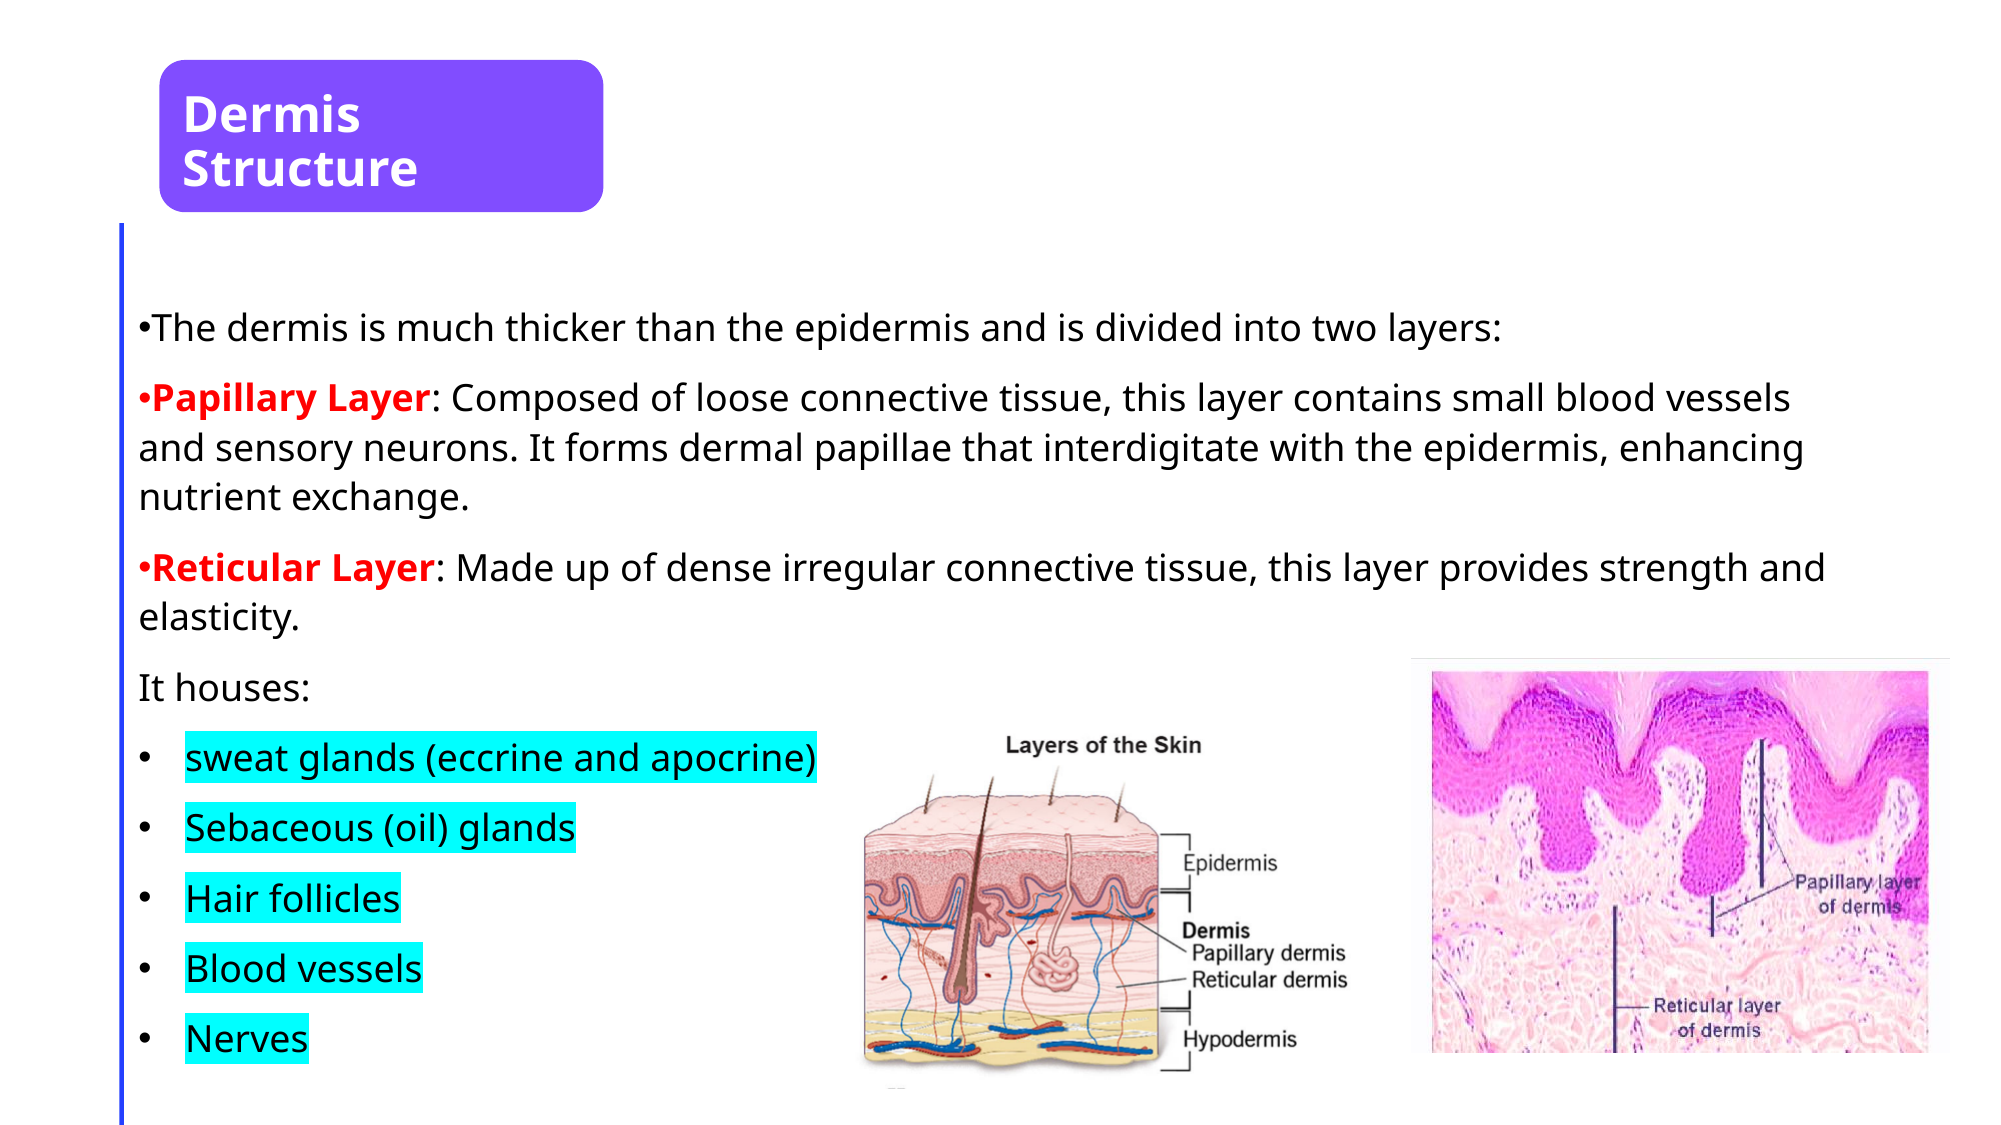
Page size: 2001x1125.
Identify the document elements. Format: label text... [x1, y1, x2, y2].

list The dermis is much thicker than the epidermis and is divided into two layers: Papillary Layer: Composed of loose connective tissue, this layer contains small blood vessels and sensory neurons. It forms dermal papillae that interdigitate with the epidermis, enhancing nutrient exchange. Reticular Layer: Made up of dense irregular connective tissue, this layer provides strength and elasticity. It houses: sweat glands (eccrine and apocrine) Sebaceous (oil) glands Hair follicles Blood vessels Nerves [138, 299, 1833, 960]
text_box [159, 59, 604, 213]
picture [1411, 658, 1950, 1053]
picture [838, 719, 1361, 1089]
